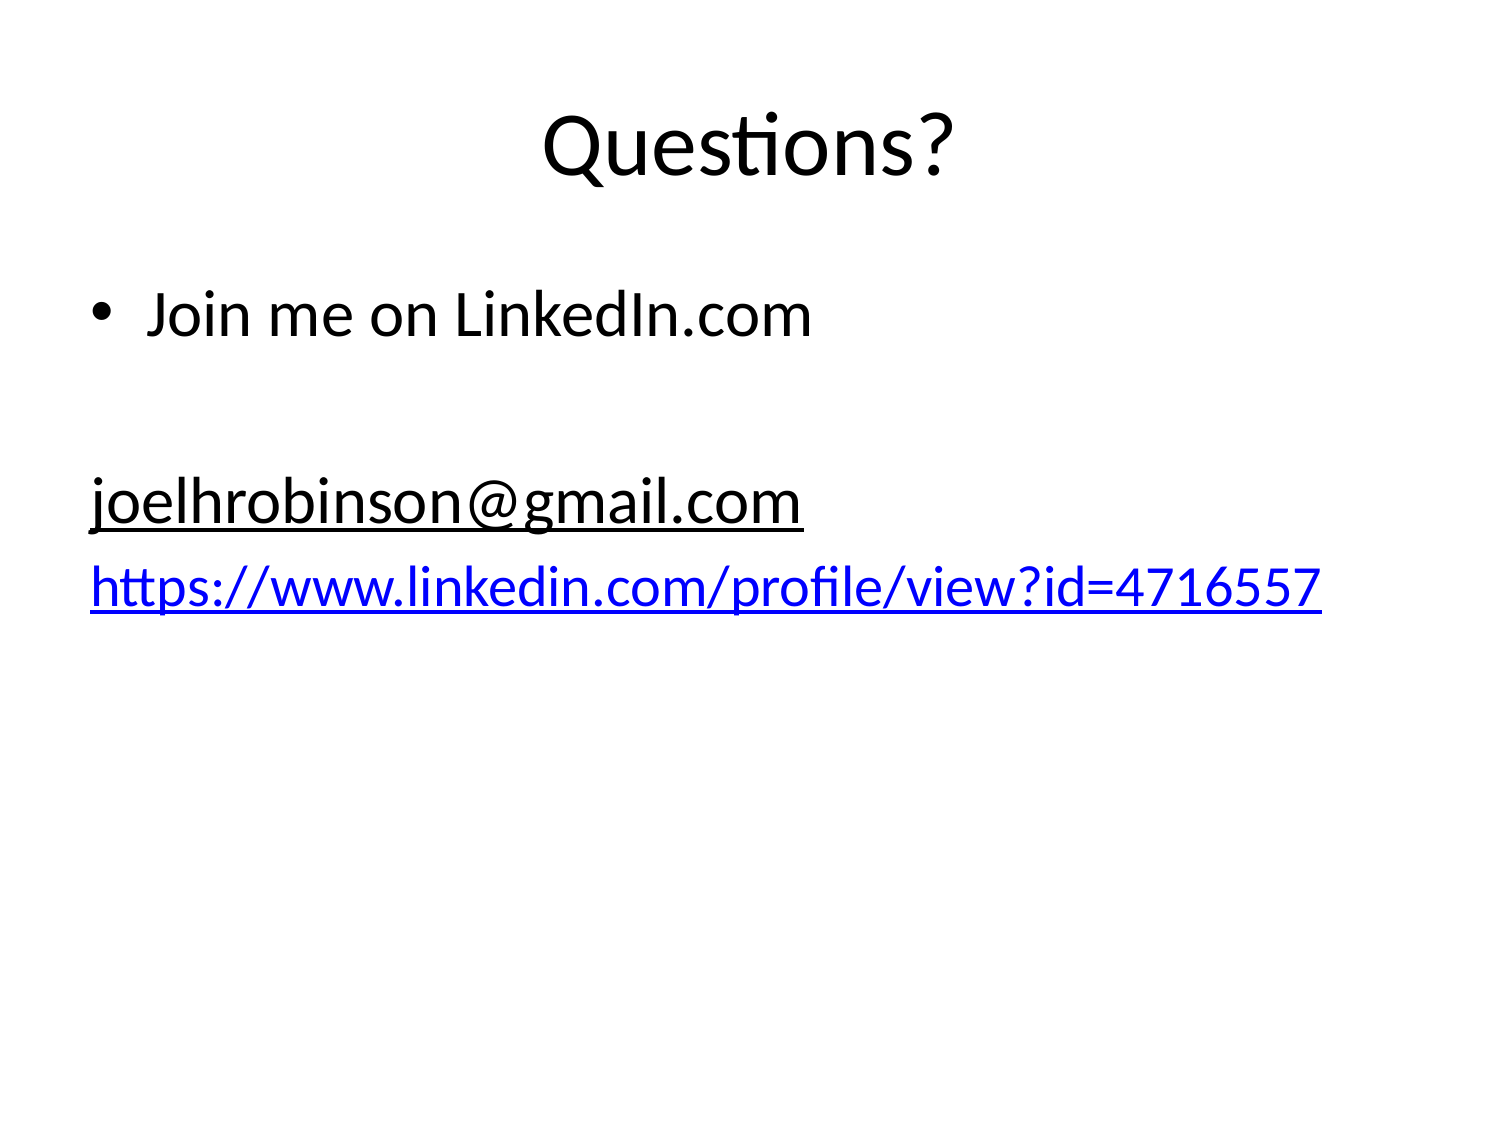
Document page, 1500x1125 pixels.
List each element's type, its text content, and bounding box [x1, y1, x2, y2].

title Questions? [75, 45, 1425, 233]
list Join me on LinkedIn.com joelhrobinson@gmail.com https://www.linkedin.com/profile/view?id=4716557 [75, 262, 1425, 1005]
